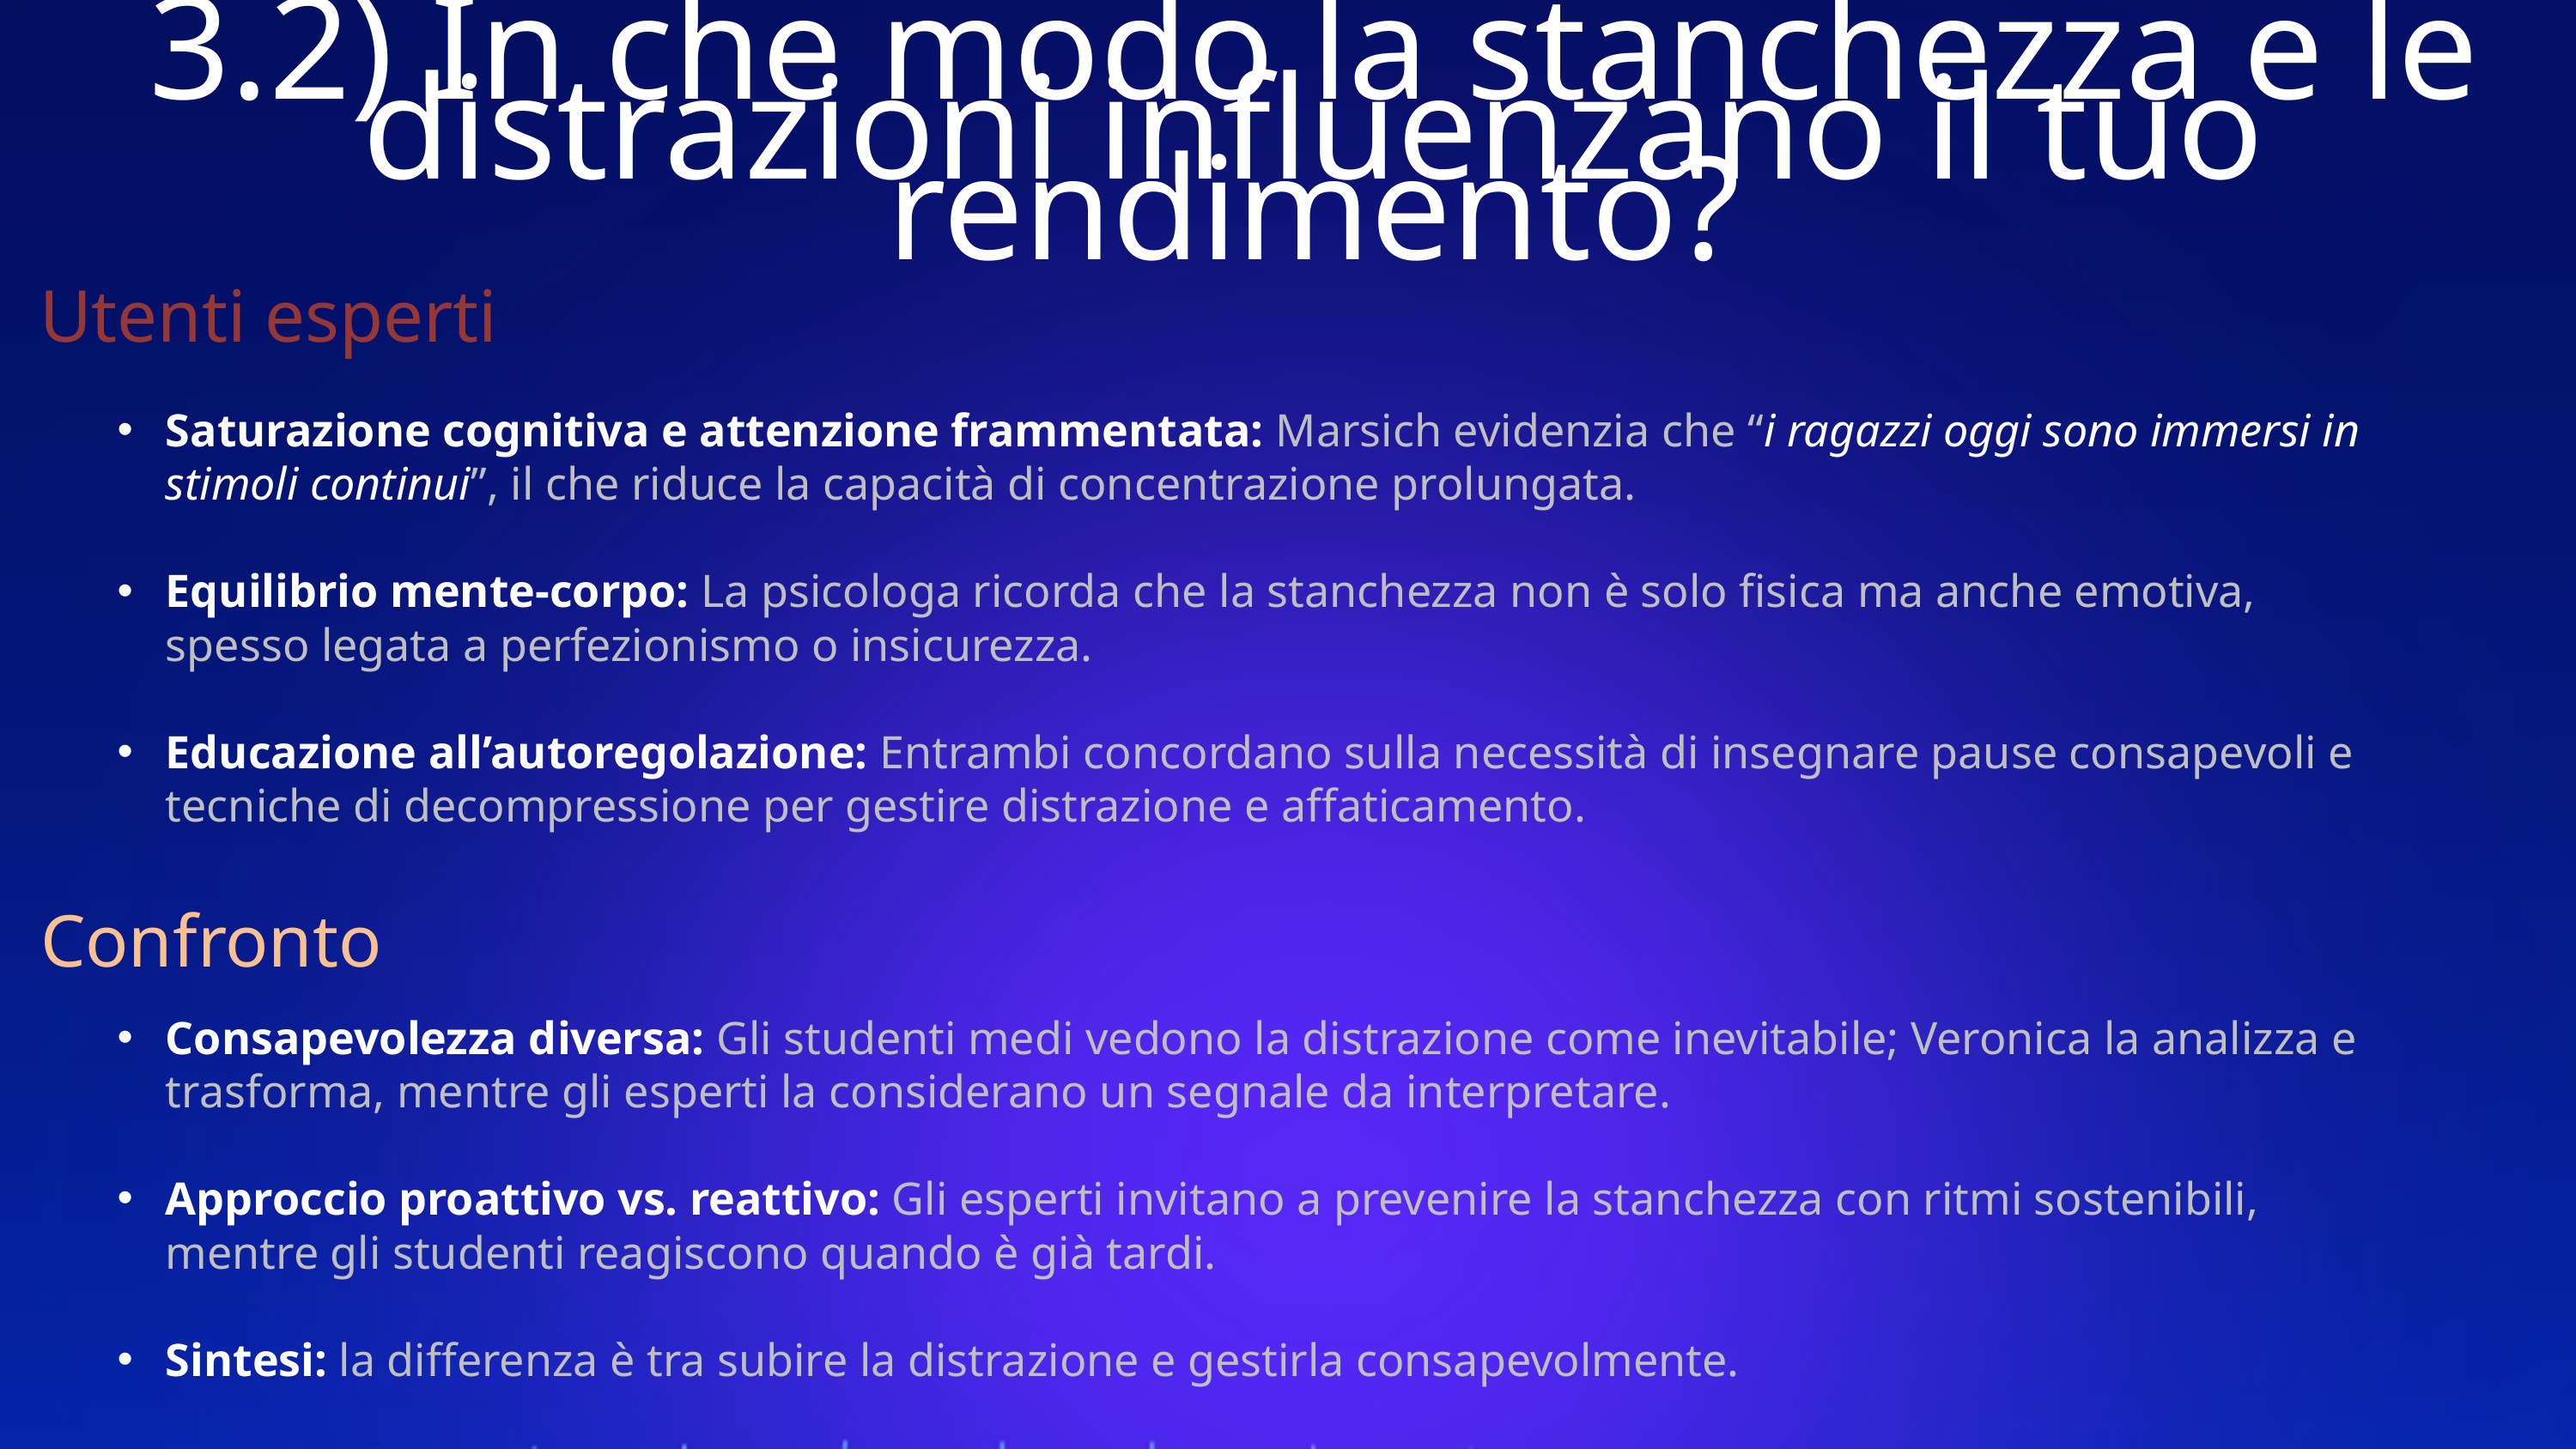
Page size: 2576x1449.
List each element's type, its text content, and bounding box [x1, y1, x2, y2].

text_box Utenti esperti [39, 292, 1243, 357]
text_box Saturazione cognitiva e attenzione frammentata: Marsich evidenzia che “i ragazzi oggi sono immersi in stimoli continui”, il che riduce la capacità di concentrazione prolungata. Equilibrio mente-corpo: La psicologa ricorda che la stanchezza non è solo fisica ma anche emotiva, spesso legata a perfezionismo o insicurezza. Educazione all’autoregolazione: Entrambi concordano sulla necessità di insegnare pause consapevoli e tecniche di decompressione per gestire distrazione e affaticamento. [117, 402, 2393, 832]
text_box Consapevolezza diversa: Gli studenti medi vedono la distrazione come inevitabile; Veronica la analizza e trasforma, mentre gli esperti la considerano un segnale da interpretare. Approccio proattivo vs. reattivo: Gli esperti invitano a prevenire la stanchezza con ritmi sostenibili, mentre gli studenti reagiscono quando è già tardi. Sintesi: la differenza è tra subire la distrazione e gestirla consapevolmente. [117, 1009, 2393, 1385]
text_box 3.2) In che modo la stanchezza e le distrazioni influenzano il tuo rendimento? [76, 46, 2553, 289]
text_box [0, 0, 2576, 1449]
text_box Confronto [40, 916, 1244, 981]
